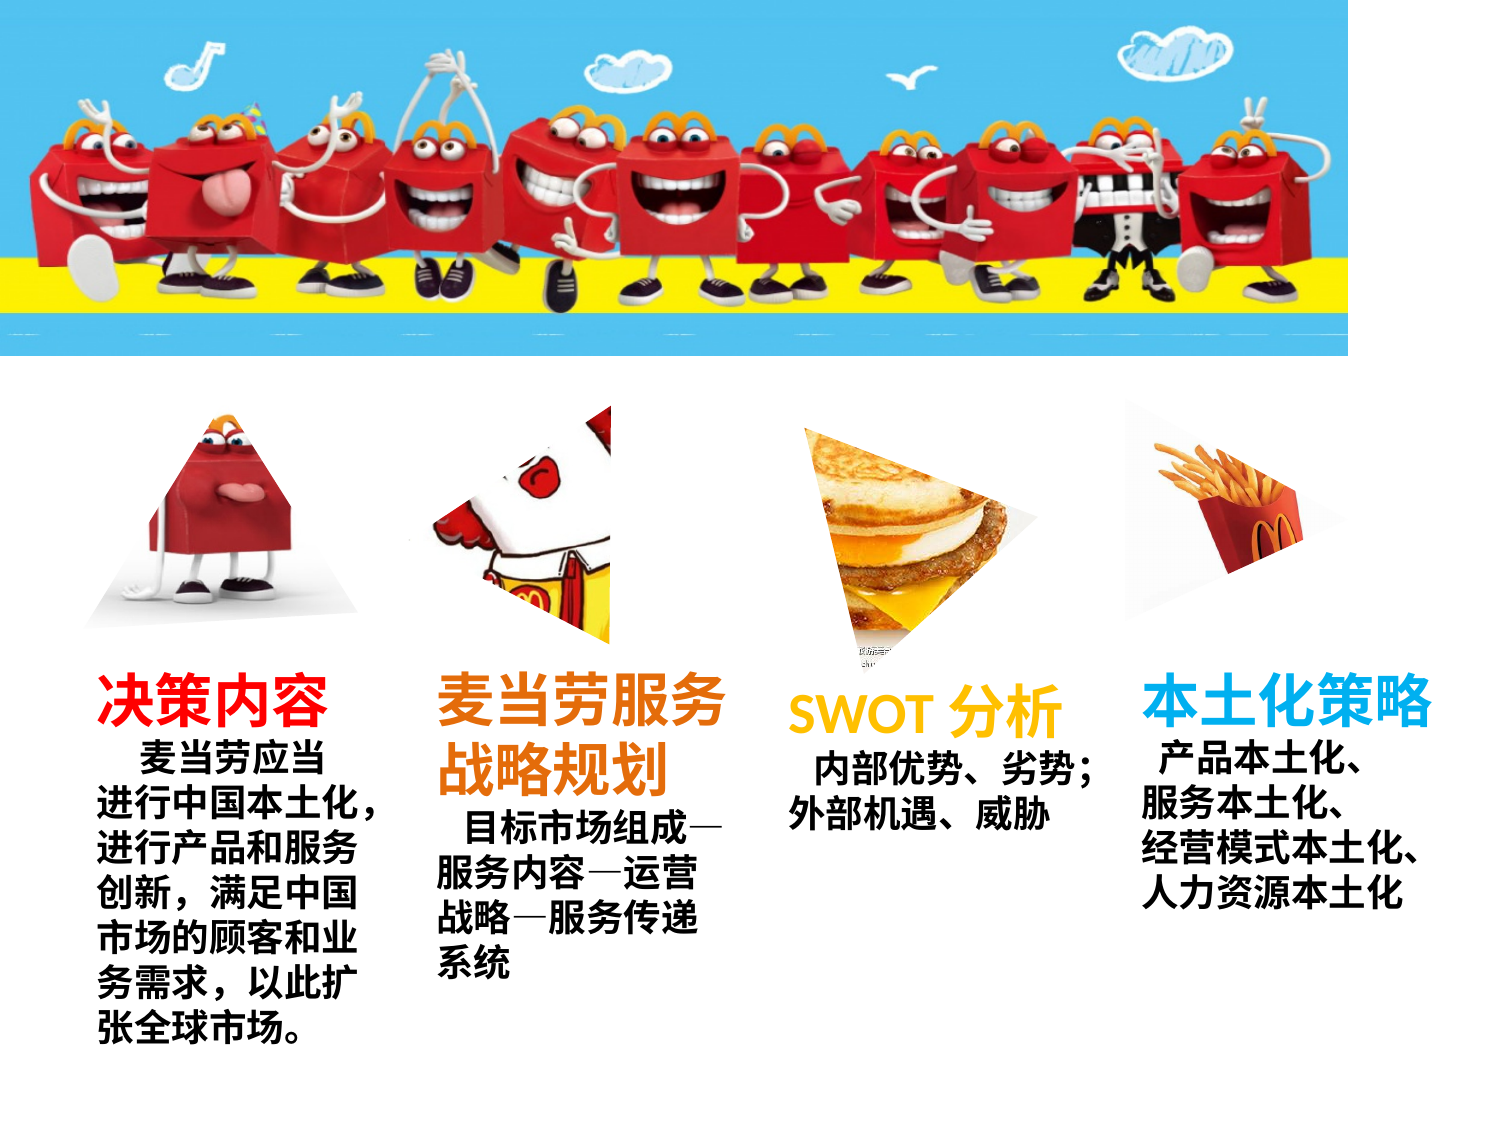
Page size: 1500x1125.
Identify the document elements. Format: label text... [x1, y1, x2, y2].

text_box [83, 401, 358, 629]
text_box 麦当劳服务战略规划 目标市场组成—服务内容—运营战略—服务传递系统 [421, 656, 750, 991]
text_box 决策内容 麦当劳应当进行中国本土化，进行产品和服务创新，满足中国市场的顾客和业务需求，以此扩张全球市场。 [82, 656, 375, 1056]
text_box [804, 427, 1039, 667]
text_box 本土化策略 产品本土化、 服务本土化、 经营模式本土化、 人力资源本土化 [1126, 656, 1457, 921]
text_box SWOT分析 内部优势、劣势； 外部机遇、威胁 [773, 667, 1102, 843]
text_box [408, 405, 611, 645]
picture [0, 0, 1348, 356]
text_box [1125, 398, 1348, 622]
